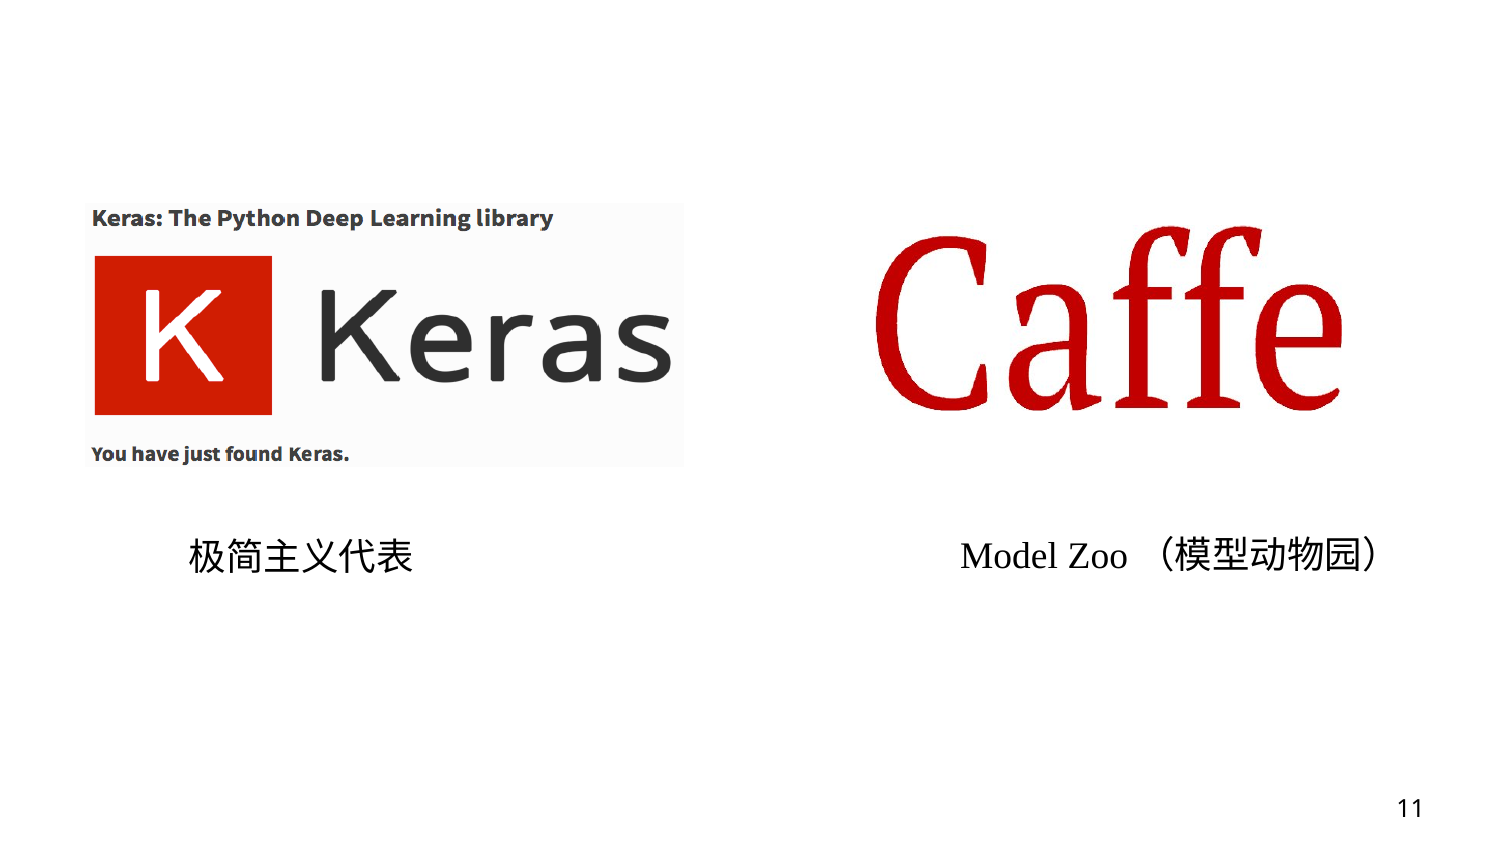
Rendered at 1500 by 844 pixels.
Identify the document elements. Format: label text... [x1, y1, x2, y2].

text_box Model Zoo（模型动物园） [945, 523, 1423, 584]
picture [85, 203, 684, 467]
slide_number 11 [1299, 789, 1425, 835]
text_box 极简主义代表 [174, 525, 470, 585]
picture [875, 225, 1343, 411]
